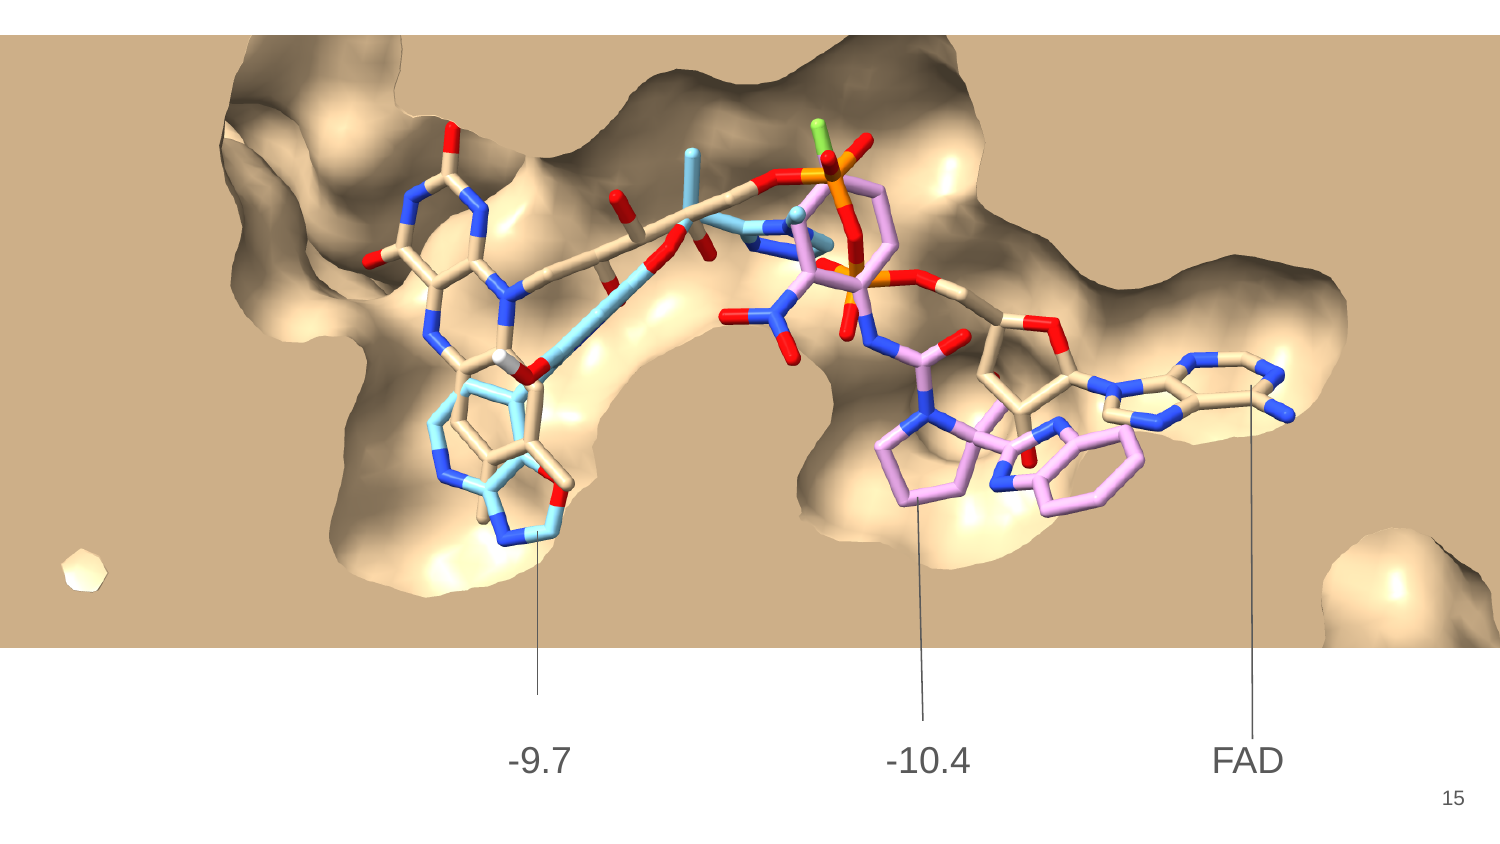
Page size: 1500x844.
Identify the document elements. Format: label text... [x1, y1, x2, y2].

picture [0, 35, 1500, 649]
slide_number ‹#› [1389, 764, 1480, 830]
text_box -9.7 -10.4 FAD [250, 720, 1317, 841]
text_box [917, 496, 924, 722]
